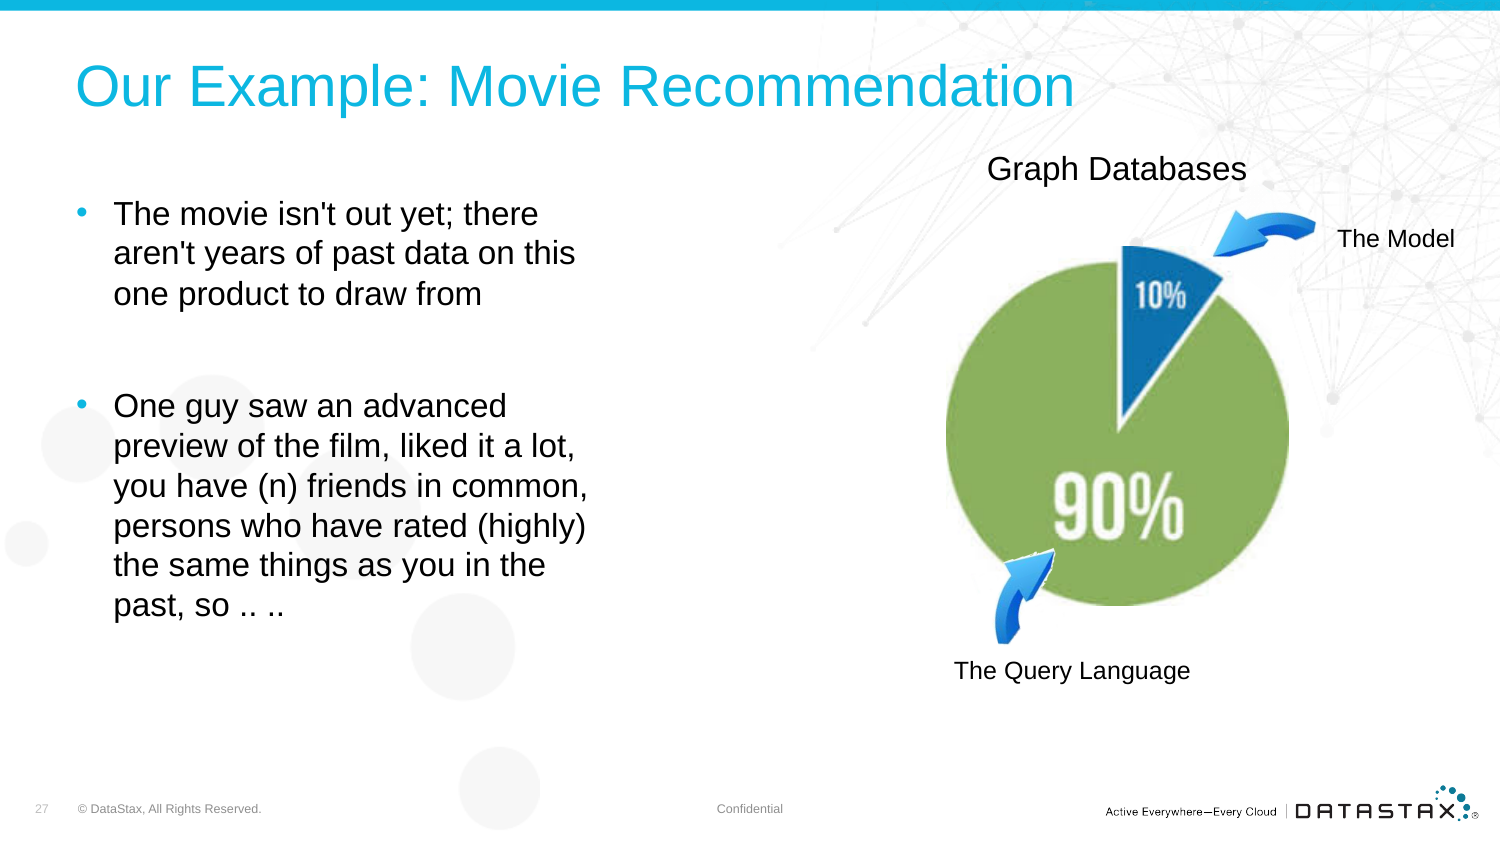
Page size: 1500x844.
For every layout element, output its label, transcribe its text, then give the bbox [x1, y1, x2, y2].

picture [1085, 2, 1094, 8]
text_box Graph Databases [972, 139, 1263, 195]
list The movie isn't out yet; there aren't years of past data on this one product to draw from One guy saw an advanced preview of the film, liked it a lot, you have (n) friends in common, persons who have rated (highly) the same things as you in the past, so .. .. [75, 184, 606, 755]
slide_number 27 [13, 785, 64, 831]
footer Confidential [496, 785, 1004, 831]
text_box The Model [1322, 215, 1471, 261]
text_box The Query Language [939, 647, 1207, 692]
picture [1085, 764, 1499, 844]
title Our Example: Movie Recommendation [75, 44, 1425, 135]
slide_number © DataStax, All Rights Reserved. [77, 785, 416, 831]
picture [945, 180, 1321, 647]
